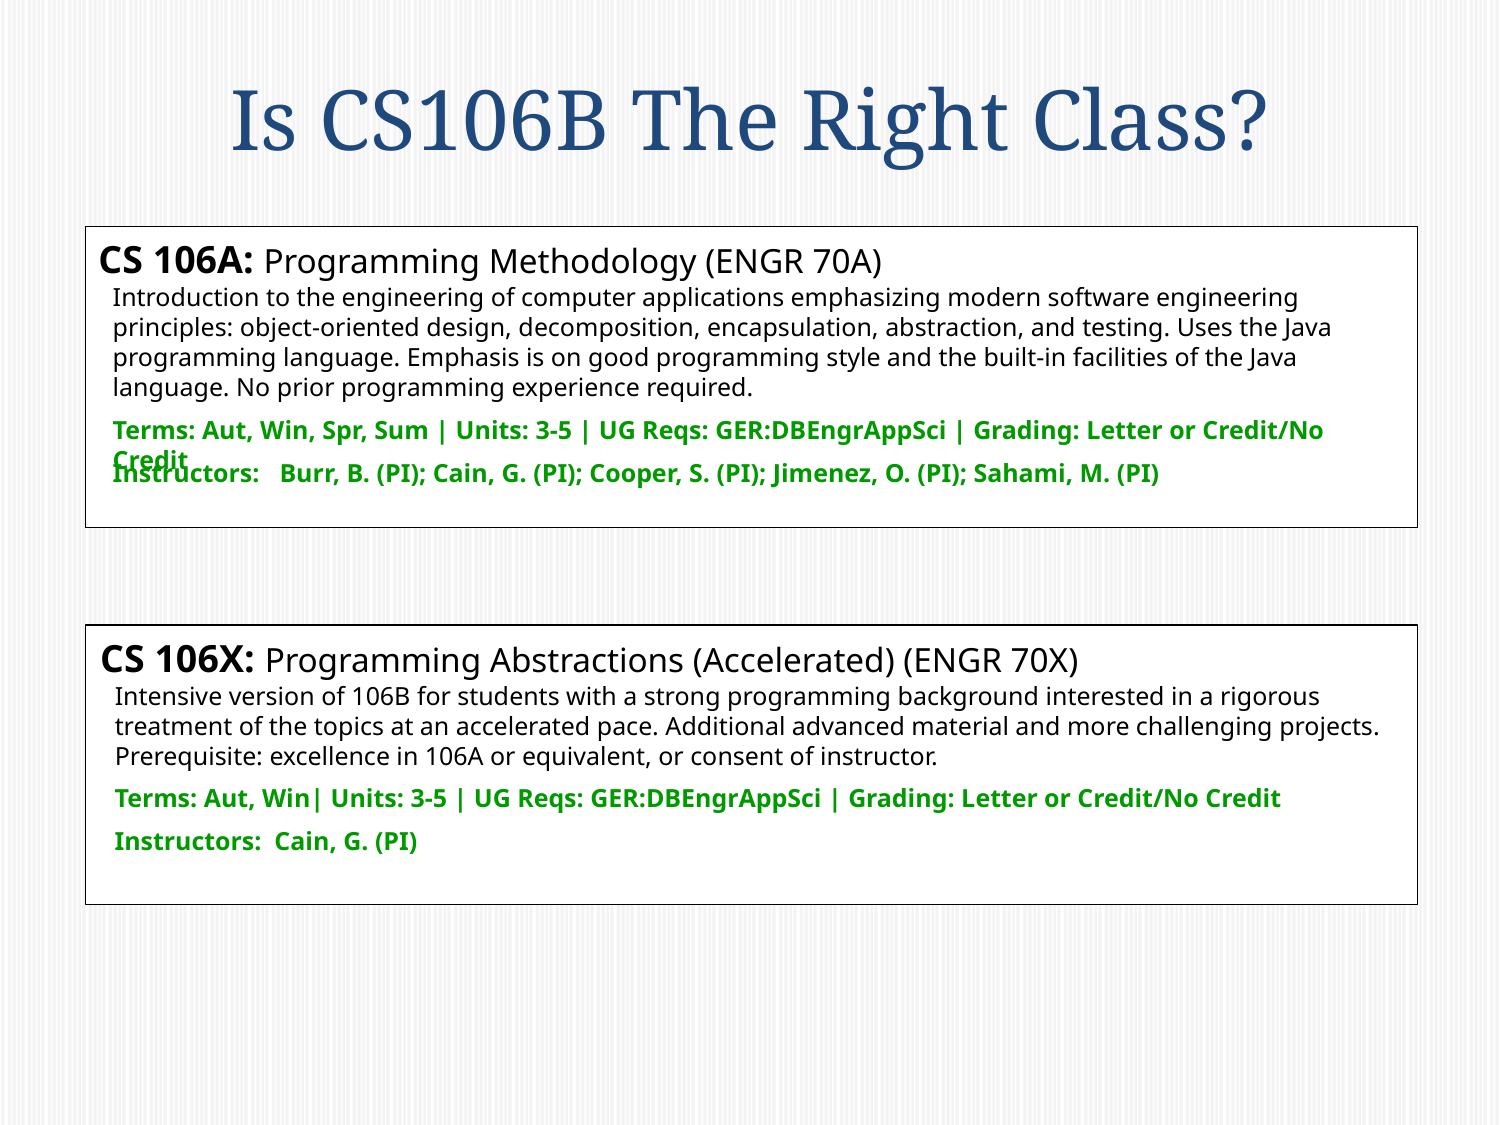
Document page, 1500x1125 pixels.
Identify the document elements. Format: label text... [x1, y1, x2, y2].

text_box Terms: Aut, Win| Units: 3-5 | UG Reqs: GER:DBEngrAppSci | Grading: Letter or Credit/No Credit [99, 774, 1388, 818]
text_box Instructors: Burr, B. (PI); Cain, G. (PI); Cooper, S. (PI); Jimenez, O. (PI); Sahami, M. (PI) [97, 450, 1386, 495]
text_box CS 106A: Programming Methodology (ENGR 70A) [83, 229, 1417, 289]
text_box Terms: Aut, Win, Spr, Sum | Units: 3-5 | UG Reqs: GER:DBEngrAppSci | Grading: Letter or Credit/No Credit [97, 407, 1386, 450]
text_box [85, 226, 1418, 528]
text_box Is CS106B The Right Class? [0, 37, 1500, 175]
text_box Instructors: Cain, G. (PI) [99, 818, 1388, 863]
text_box Intensive version of 106B for students with a strong programming background interested in a rigorous treatment of the topics at an accelerated pace. Additional advanced material and more challenging projects. Prerequisite: excellence in 106A or equivalent, or consent of instructor. [99, 672, 1413, 778]
text_box Introduction to the engineering of computer applications emphasizing modern software engineering principles: object-oriented design, decomposition, encapsulation, abstraction, and testing. Uses the Java programming language. Emphasis is on good programming style and the built-in facilities of the Java language. No prior programming experience required. [97, 274, 1417, 409]
text_box CS 106X: Programming Abstractions (Accelerated) (ENGR 70X) [85, 627, 1419, 688]
text_box [85, 688, 1418, 905]
